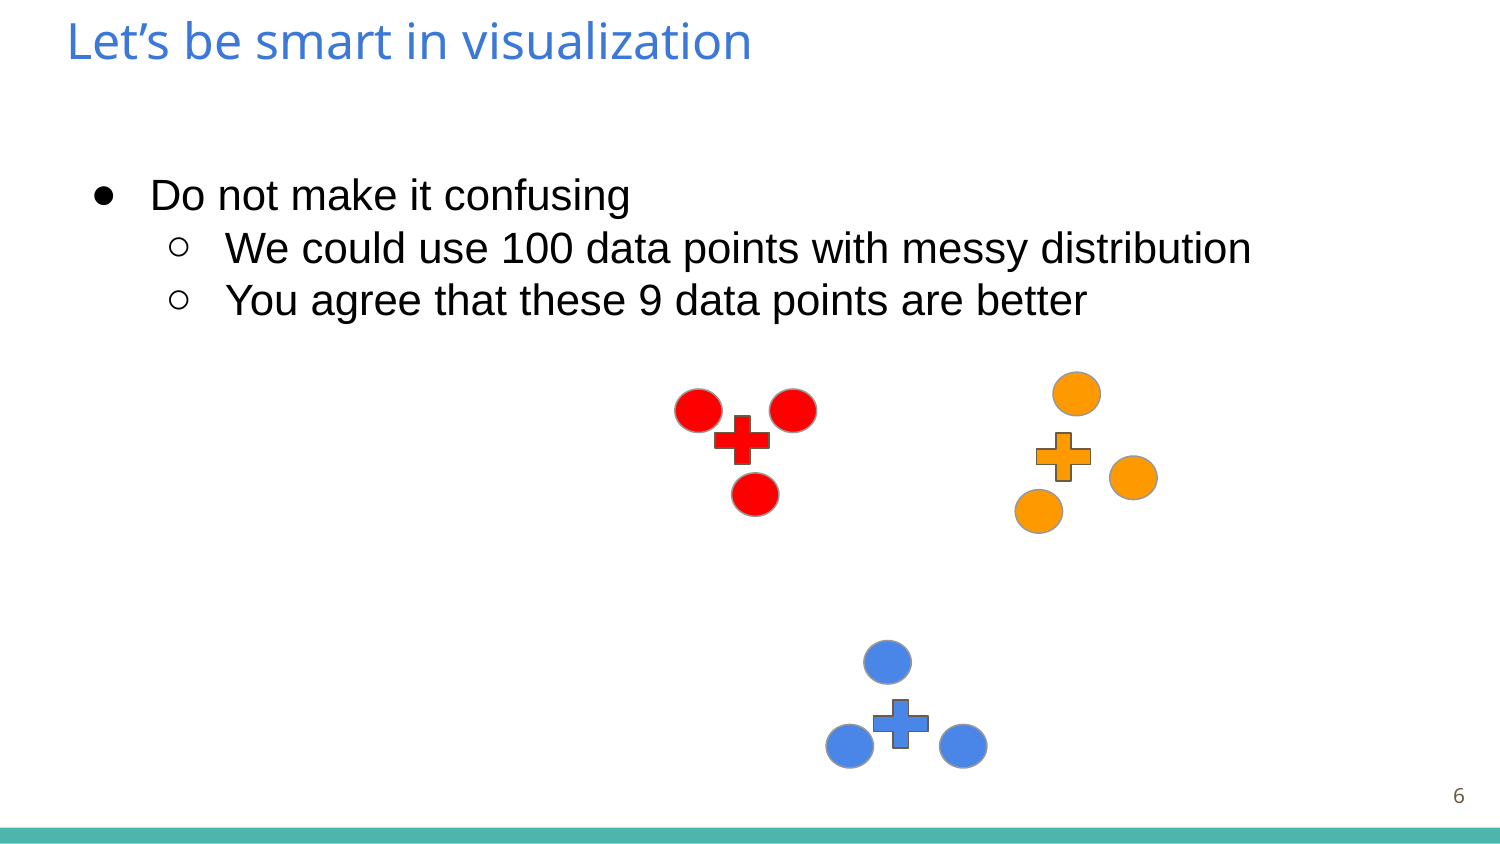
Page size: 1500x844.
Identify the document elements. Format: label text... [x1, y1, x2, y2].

text_box [939, 724, 987, 768]
text_box [1053, 372, 1101, 416]
text_box [731, 472, 779, 517]
text_box [1015, 489, 1063, 534]
text_box [873, 699, 928, 748]
text_box Do not make it confusing We could use 100 data points with messy distribution You agree that these 9 data points are better [59, 152, 1413, 333]
title Let’s be smart in visualization [51, 0, 1449, 166]
text_box [826, 724, 874, 768]
text_box [1109, 456, 1158, 500]
text_box [1036, 432, 1091, 481]
text_box [674, 388, 723, 433]
text_box [715, 416, 770, 465]
text_box [769, 388, 817, 433]
text_box [863, 640, 912, 685]
slide_number ‹#› [1389, 764, 1480, 830]
